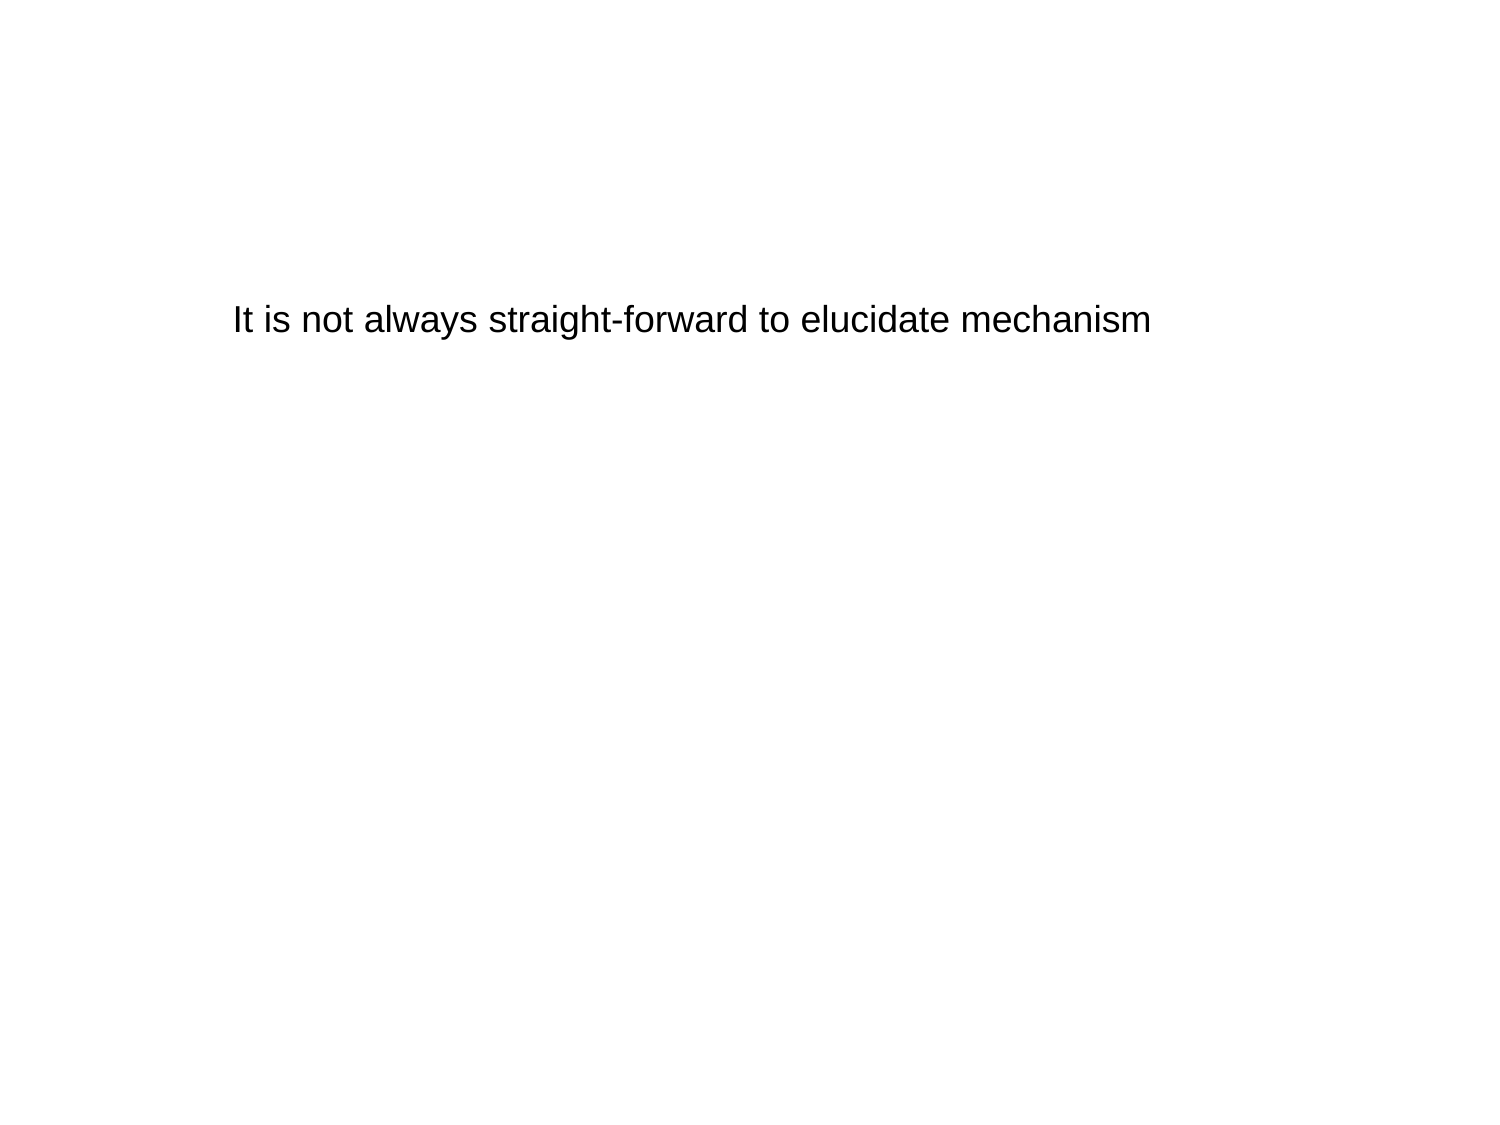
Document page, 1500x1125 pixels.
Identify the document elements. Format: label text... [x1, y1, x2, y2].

text_box It is not always straight-forward to elucidate mechanism [217, 287, 1168, 348]
